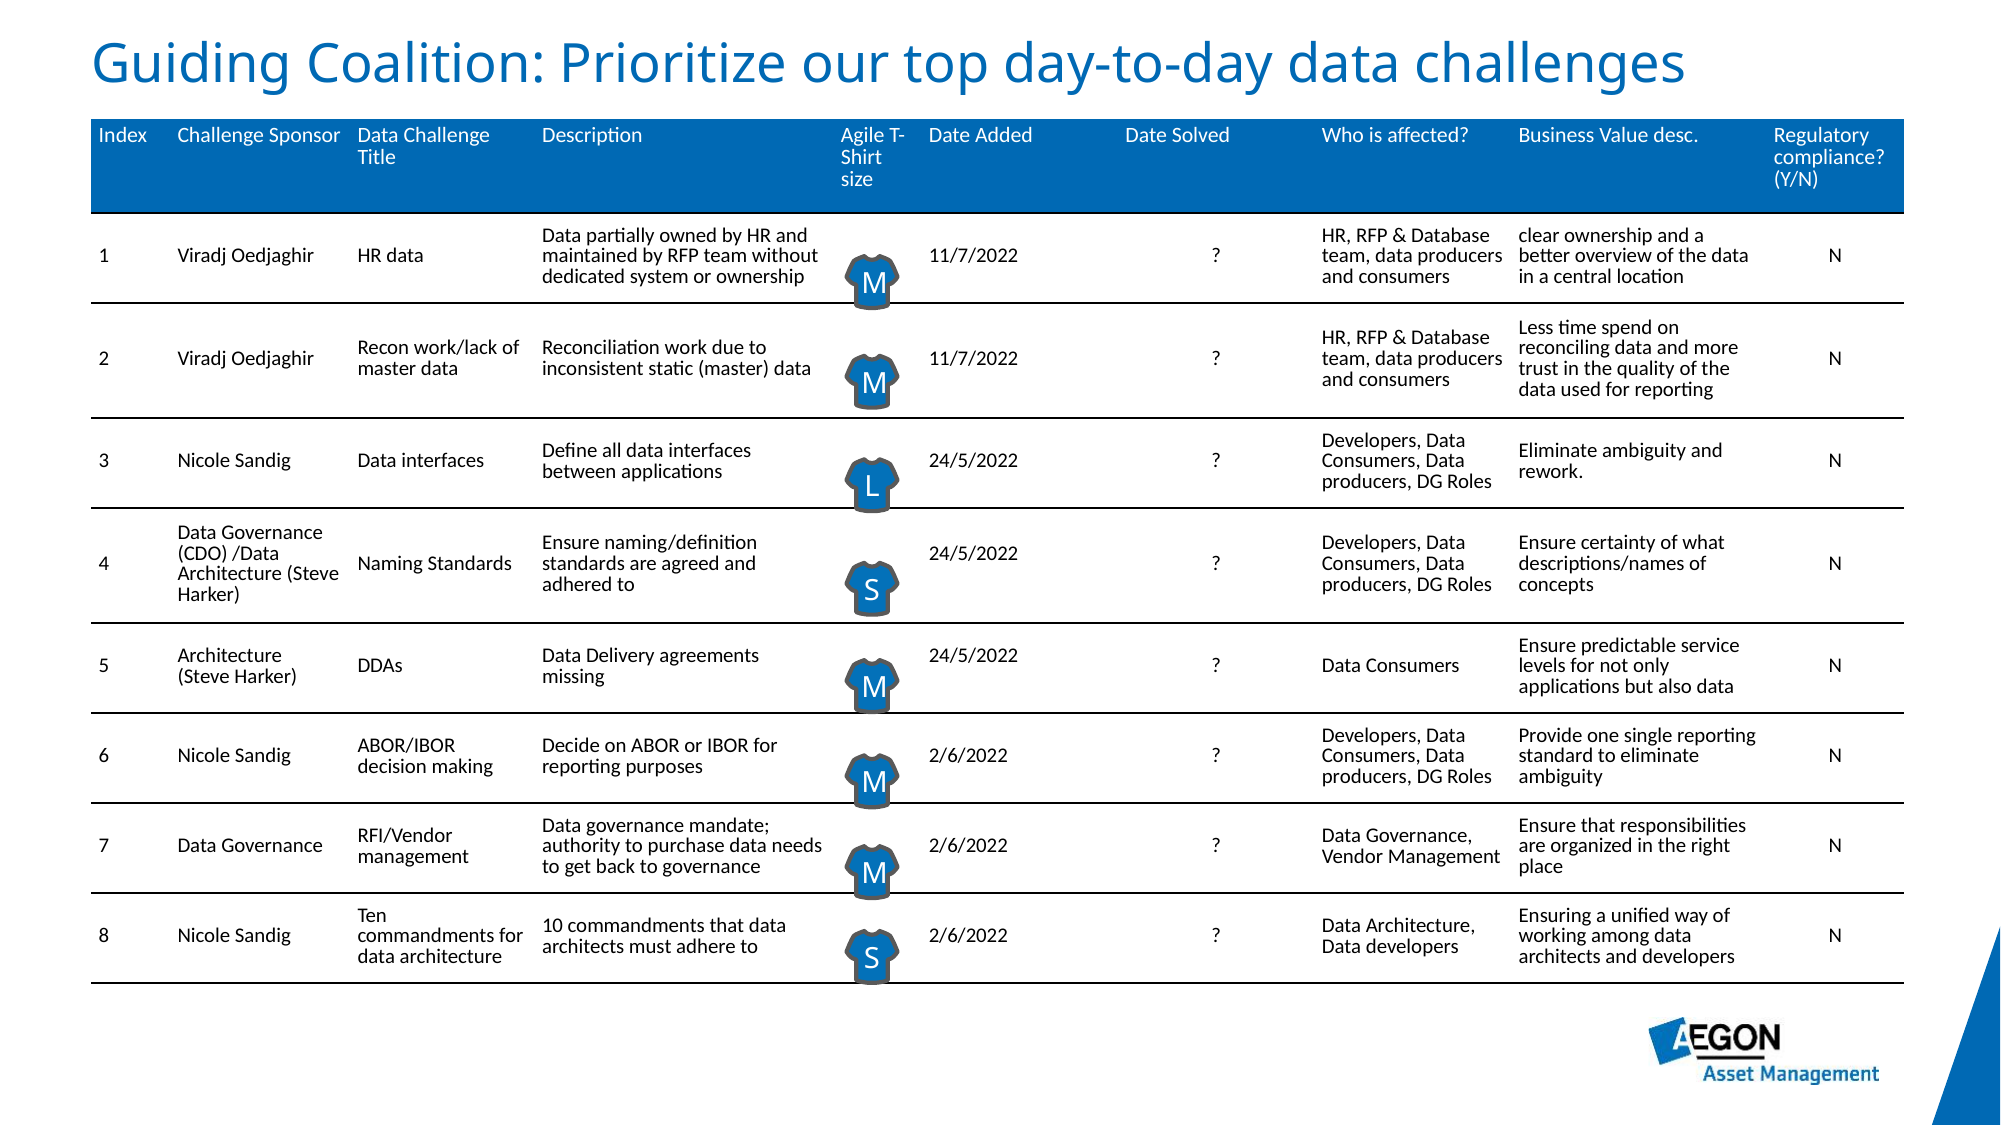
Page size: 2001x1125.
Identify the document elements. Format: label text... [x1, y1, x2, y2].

text_box Guiding Coalition: Prioritize our top day-to-day data challenges [91, 35, 1889, 112]
table_cell ? [1118, 214, 1314, 302]
text_box M [846, 355, 898, 408]
table_cell 24/5/2022 [921, 509, 1118, 622]
table_cell Nicole Sandig [170, 419, 350, 507]
table_cell clear ownership and a better overview of the data in a central location [1511, 214, 1766, 302]
picture [1648, 1017, 1879, 1085]
table_cell Eliminate ambiguity and rework. [1511, 419, 1766, 507]
table_cell Developers, Data Consumers, Data producers, DG Roles [1314, 419, 1511, 507]
table_cell Ensure predictable service levels for not only applications but also data [1511, 624, 1766, 712]
table_header Regulatory compliance? (Y/N) [1766, 119, 1904, 212]
table_cell ? [1118, 804, 1314, 892]
text_box S [846, 931, 898, 983]
text_box L [846, 459, 898, 512]
table_cell HR, RFP & Database team, data producers and consumers [1314, 304, 1511, 417]
table_cell ? [1118, 419, 1314, 507]
table_header Date Solved [1118, 119, 1314, 212]
table_cell Data Architecture, Data developers [1314, 894, 1511, 982]
table_cell Data Consumers [1314, 624, 1511, 712]
table_cell N [1766, 804, 1904, 892]
table_cell [833, 304, 921, 417]
table_header Data Challenge Title [350, 119, 535, 212]
table_cell Ensure that responsibilities are organized in the right place [1511, 804, 1766, 892]
table_cell Nicole Sandig [170, 714, 350, 802]
table_cell Data Governance, Vendor Management [1314, 804, 1511, 892]
table_cell ? [1118, 509, 1314, 622]
table_cell 8 [91, 894, 170, 982]
table_cell Viradj Oedjaghir [170, 304, 350, 417]
table_cell [833, 419, 921, 507]
table_cell Data Governance (CDO) /Data Architecture (Steve Harker) [170, 509, 350, 622]
table_cell ? [1118, 894, 1314, 982]
table_cell 11/7/2022 [921, 214, 1118, 302]
table_cell Data Delivery agreements missing [535, 624, 833, 712]
table_cell 2/6/2022 [921, 714, 1118, 802]
table_header Who is affected? [1314, 119, 1511, 212]
table_cell Naming Standards [350, 509, 535, 622]
table_header Agile T-Shirt size [833, 119, 921, 212]
table_cell Viradj Oedjaghir [170, 214, 350, 302]
table_cell [833, 894, 921, 982]
table_cell [833, 509, 921, 622]
table_cell RFI/Vendor management [350, 804, 535, 892]
table_header Challenge Sponsor [170, 119, 350, 212]
table_cell 6 [91, 714, 170, 802]
table_cell [833, 214, 921, 302]
table_cell Define all data interfaces between applications [535, 419, 833, 507]
table_cell Architecture (Steve Harker) [170, 624, 350, 712]
table_cell ? [1118, 714, 1314, 802]
table_cell Data interfaces [350, 419, 535, 507]
table_cell Ensure naming/definition standards are agreed and adhered to [535, 509, 833, 622]
table_header Business Value desc. [1511, 119, 1766, 212]
table_cell 2 [91, 304, 170, 417]
table_cell Recon work/lack of master data [350, 304, 535, 417]
table_cell HR, RFP & Database team, data producers and consumers [1314, 214, 1511, 302]
table_cell 3 [91, 419, 170, 507]
text_box M [846, 755, 898, 808]
table_header Index [91, 119, 170, 212]
table_cell 10 commandments that data architects must adhere to [535, 894, 833, 982]
table_cell Ten commandments for data architecture [350, 894, 535, 982]
table_cell 7 [91, 804, 170, 892]
table_cell N [1766, 304, 1904, 417]
table_cell 2/6/2022 [921, 804, 1118, 892]
table_cell 24/5/2022 [921, 419, 1118, 507]
table_cell Ensuring a unified way of working among data architects and developers [1511, 894, 1766, 982]
table_cell ABOR/IBOR decision making [350, 714, 535, 802]
text_box M [846, 256, 898, 308]
table_cell ? [1118, 304, 1314, 417]
table_cell N [1766, 509, 1904, 622]
table_cell ? [1118, 624, 1314, 712]
table_cell Less time spend on reconciling data and more trust in the quality of the data used for reporting [1511, 304, 1766, 417]
table_cell 4 [91, 509, 170, 622]
table_cell DDAs [350, 624, 535, 712]
text_box M [846, 660, 898, 712]
table_cell N [1766, 419, 1904, 507]
text_box M [846, 846, 898, 898]
table_cell 1 [91, 214, 170, 302]
table_cell Developers, Data Consumers, Data producers, DG Roles [1314, 714, 1511, 802]
table_cell [833, 714, 921, 802]
table_cell N [1766, 624, 1904, 712]
table_cell 11/7/2022 [921, 304, 1118, 417]
table_header Date Added [921, 119, 1118, 212]
table_cell HR data [350, 214, 535, 302]
table_cell 2/6/2022 [921, 894, 1118, 982]
table_cell N [1766, 214, 1904, 302]
table_cell 24/5/2022 [921, 624, 1118, 712]
table_header Description [535, 119, 833, 212]
table_cell Data partially owned by HR and maintained by RFP team without dedicated system or ownership [535, 214, 833, 302]
table_cell Reconciliation work due to inconsistent static (master) data [535, 304, 833, 417]
table_cell N [1766, 714, 1904, 802]
table_cell Decide on ABOR or IBOR for reporting purposes [535, 714, 833, 802]
table_cell Provide one single reporting standard to eliminate ambiguity [1511, 714, 1766, 802]
table_cell [833, 624, 921, 712]
table_cell N [1766, 894, 1904, 982]
table_cell Nicole Sandig [170, 894, 350, 982]
table_cell Developers, Data Consumers, Data producers, DG Roles [1314, 509, 1511, 622]
table_cell Ensure certainty of what descriptions/names of concepts [1511, 509, 1766, 622]
table_cell 5 [91, 624, 170, 712]
table_cell [833, 804, 921, 892]
table_cell Data Governance [170, 804, 350, 892]
table_cell Data governance mandate; authority to purchase data needs to get back to governance [535, 804, 833, 892]
text_box S [846, 562, 898, 615]
